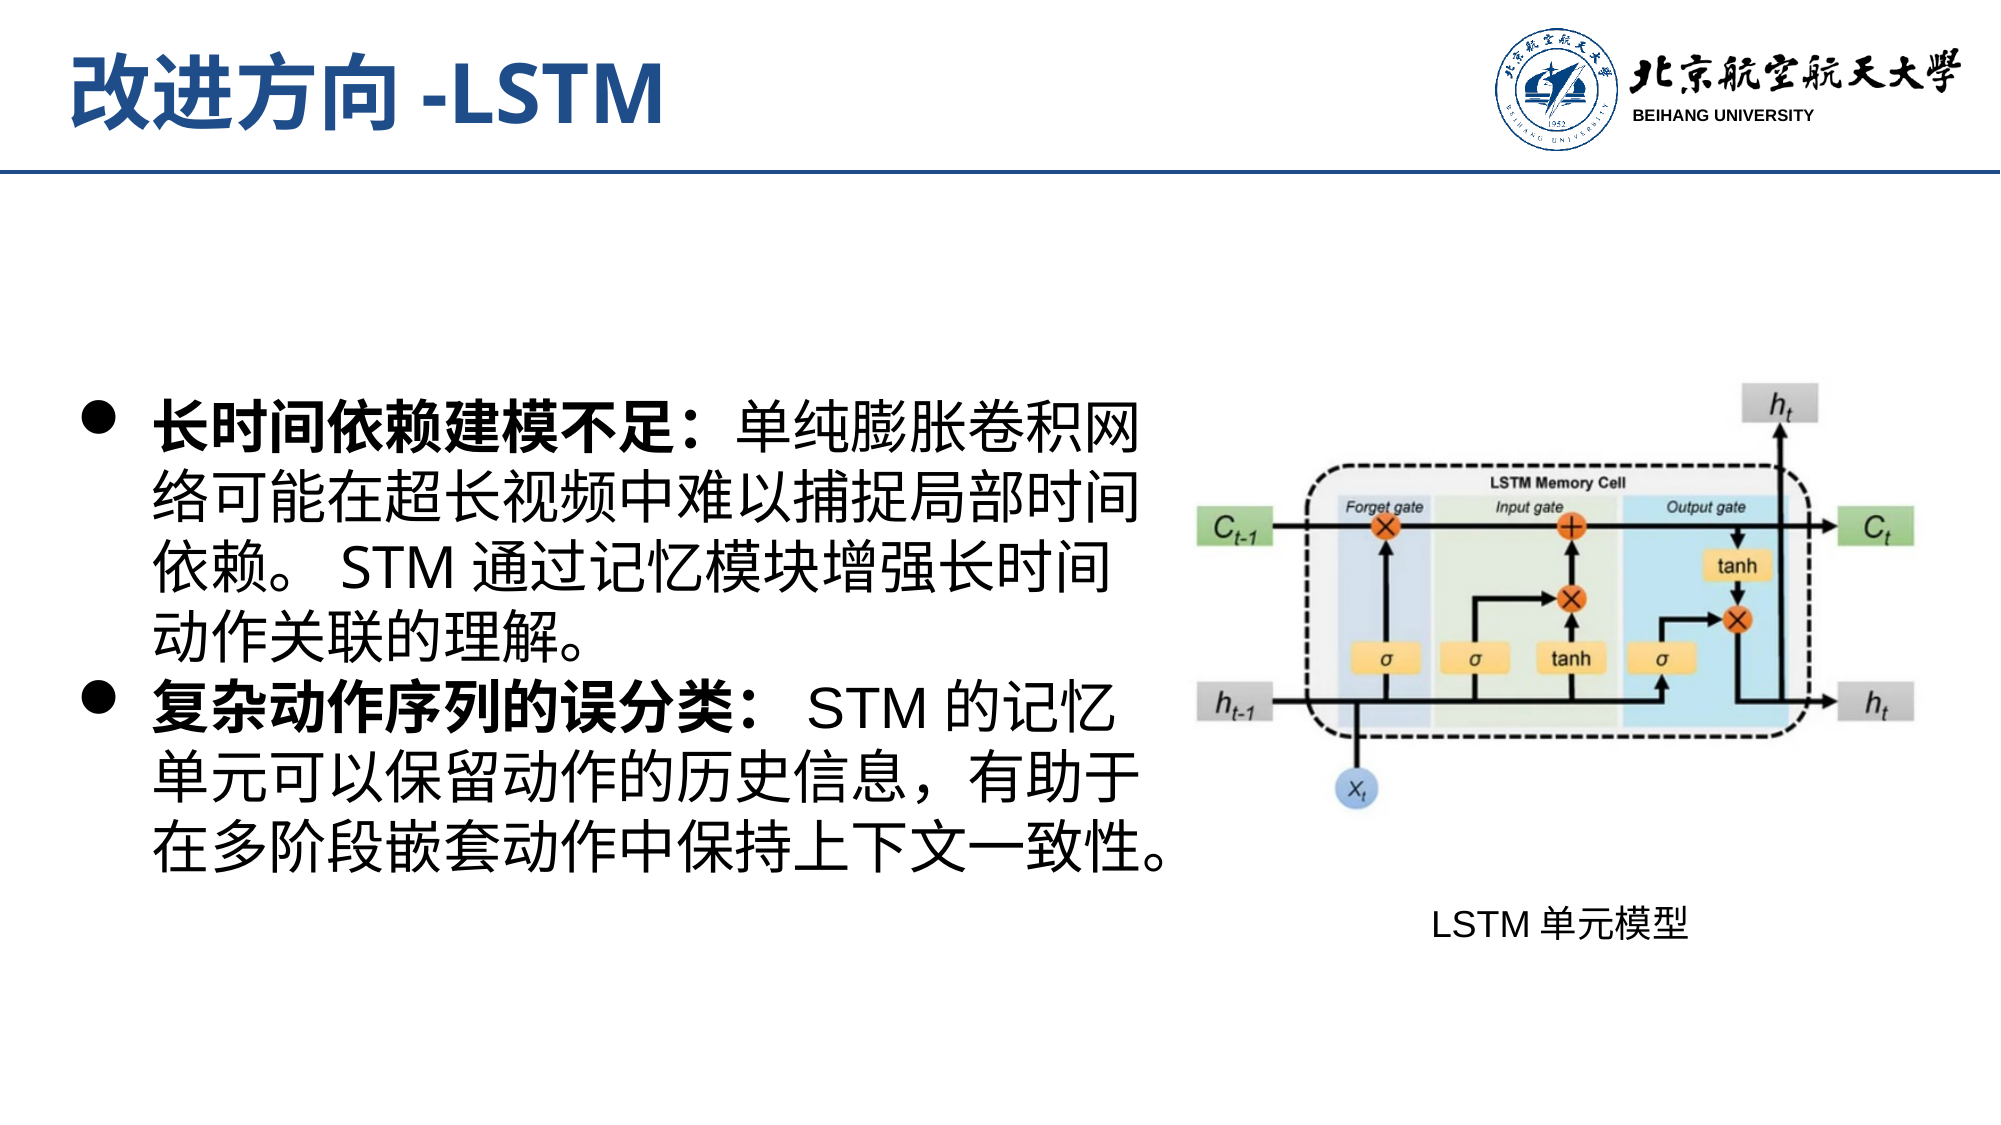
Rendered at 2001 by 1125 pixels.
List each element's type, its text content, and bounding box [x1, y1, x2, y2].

picture [1173, 339, 1948, 839]
text_box LSTM单元模型 [1364, 892, 1757, 953]
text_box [0, 27, 2000, 173]
text_box 长时间依赖建模不足：单纯膨胀卷积网络可能在超长视频中难以捕捉局部时间依赖。STM通过记忆模块增强长时间动作关联的理解。 复杂动作序列的误分类：STM的记忆单元可以保留动作的历史信息，有助于在多阶段嵌套动作中保持上下文一致性。 [62, 382, 1183, 888]
